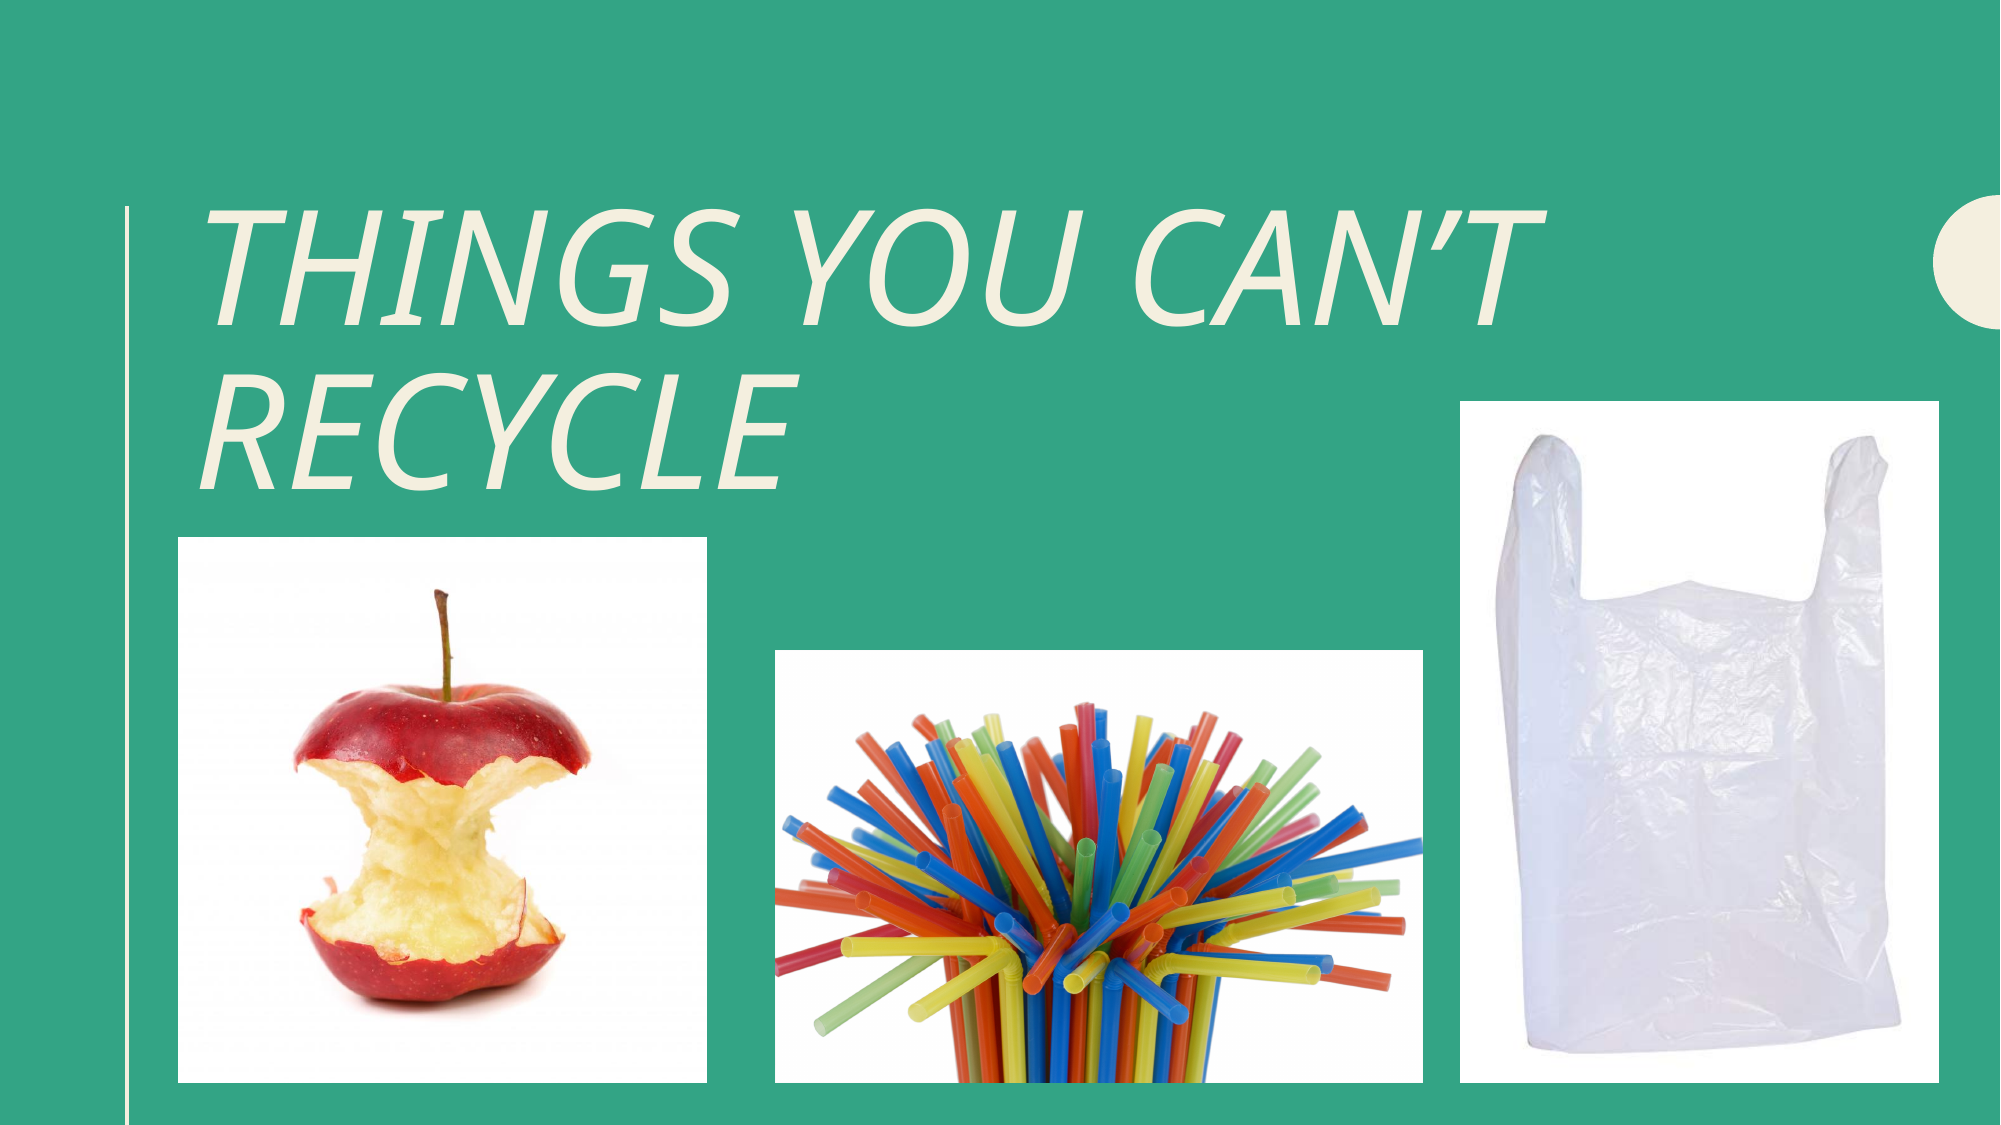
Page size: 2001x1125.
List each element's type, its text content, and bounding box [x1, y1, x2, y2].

picture [775, 650, 1423, 1083]
picture [178, 537, 707, 1083]
title Things you can’t recycle [178, 187, 1870, 888]
picture [1460, 401, 1939, 1083]
